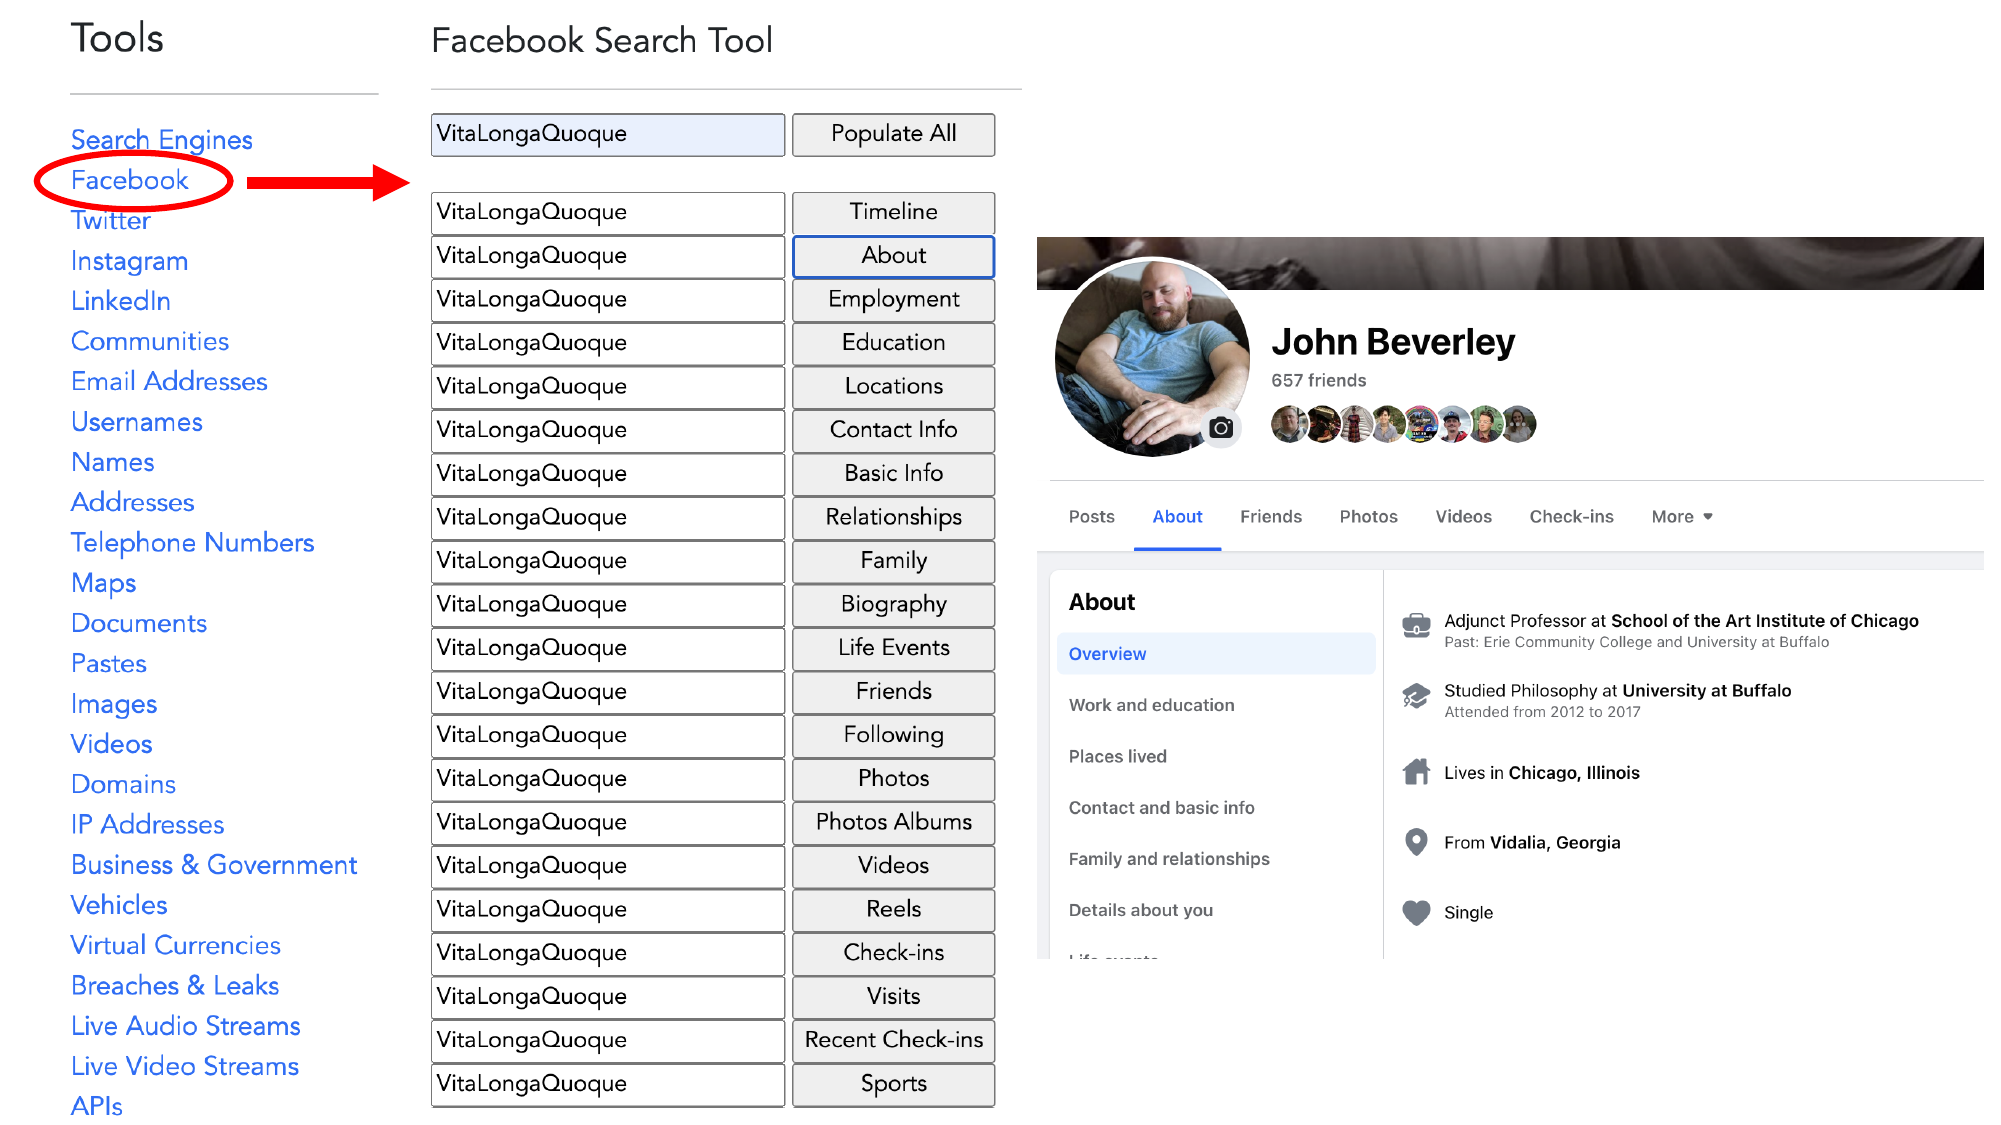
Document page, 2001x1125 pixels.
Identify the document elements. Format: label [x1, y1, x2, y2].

picture [1037, 237, 1985, 959]
picture [52, 0, 380, 1125]
picture [409, 17, 1022, 1108]
text_box [35, 164, 52, 198]
